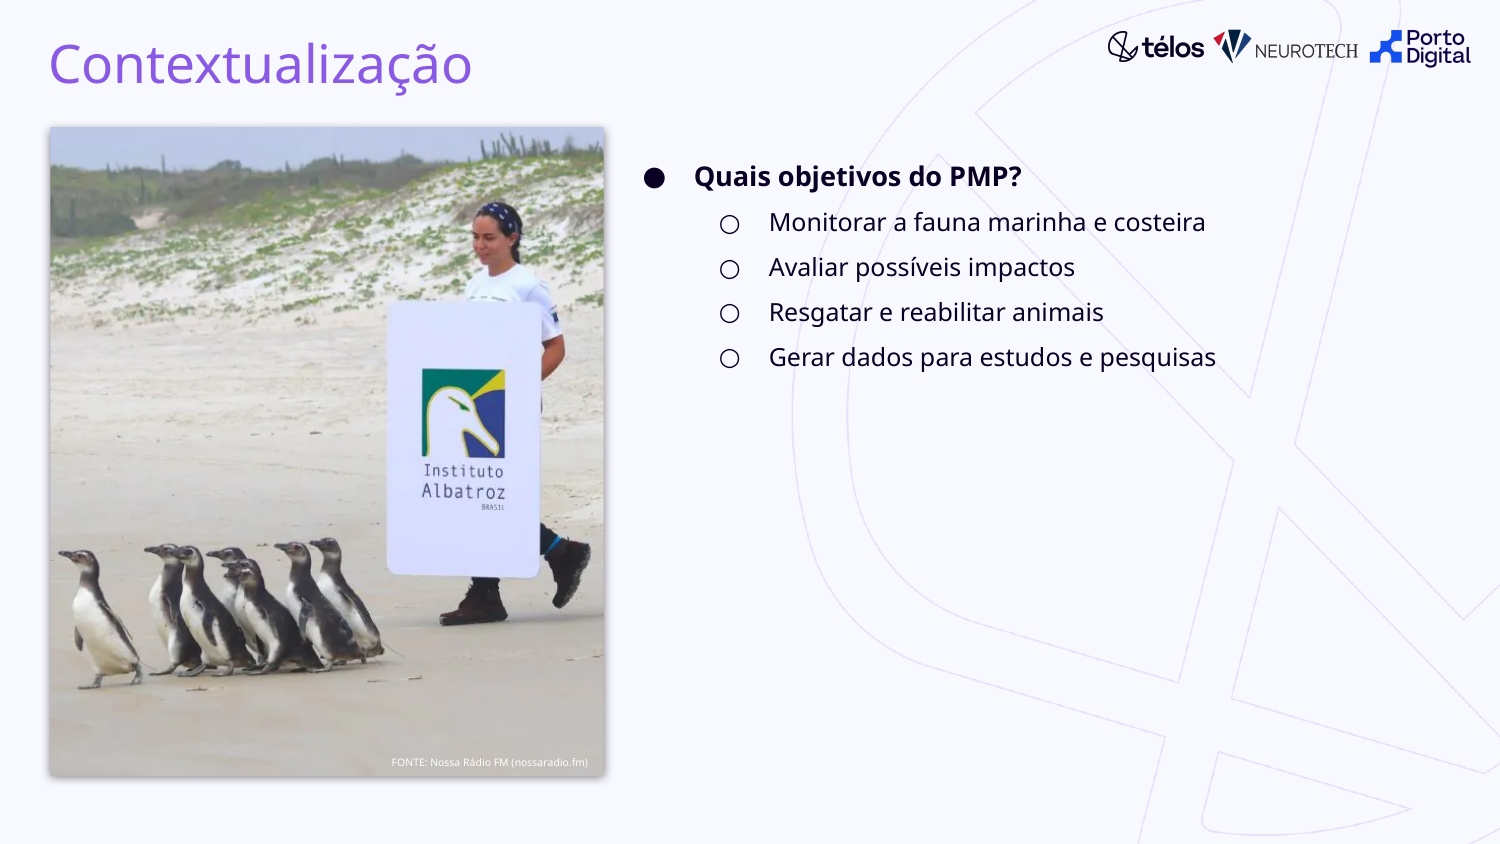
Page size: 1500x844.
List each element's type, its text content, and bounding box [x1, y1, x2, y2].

title FONTE: Nossa Rádio FM (nossaradio.fm) [263, 784, 604, 791]
title Contextualização [33, 15, 709, 110]
picture [0, 0, 1500, 844]
list Quais objetivos do PMP? Monitorar a fauna marinha e costeira Avaliar possíveis impactos Resgatar e reabilitar animais Gerar dados para estudos e pesquisas [605, 127, 1475, 375]
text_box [1107, 15, 1476, 79]
